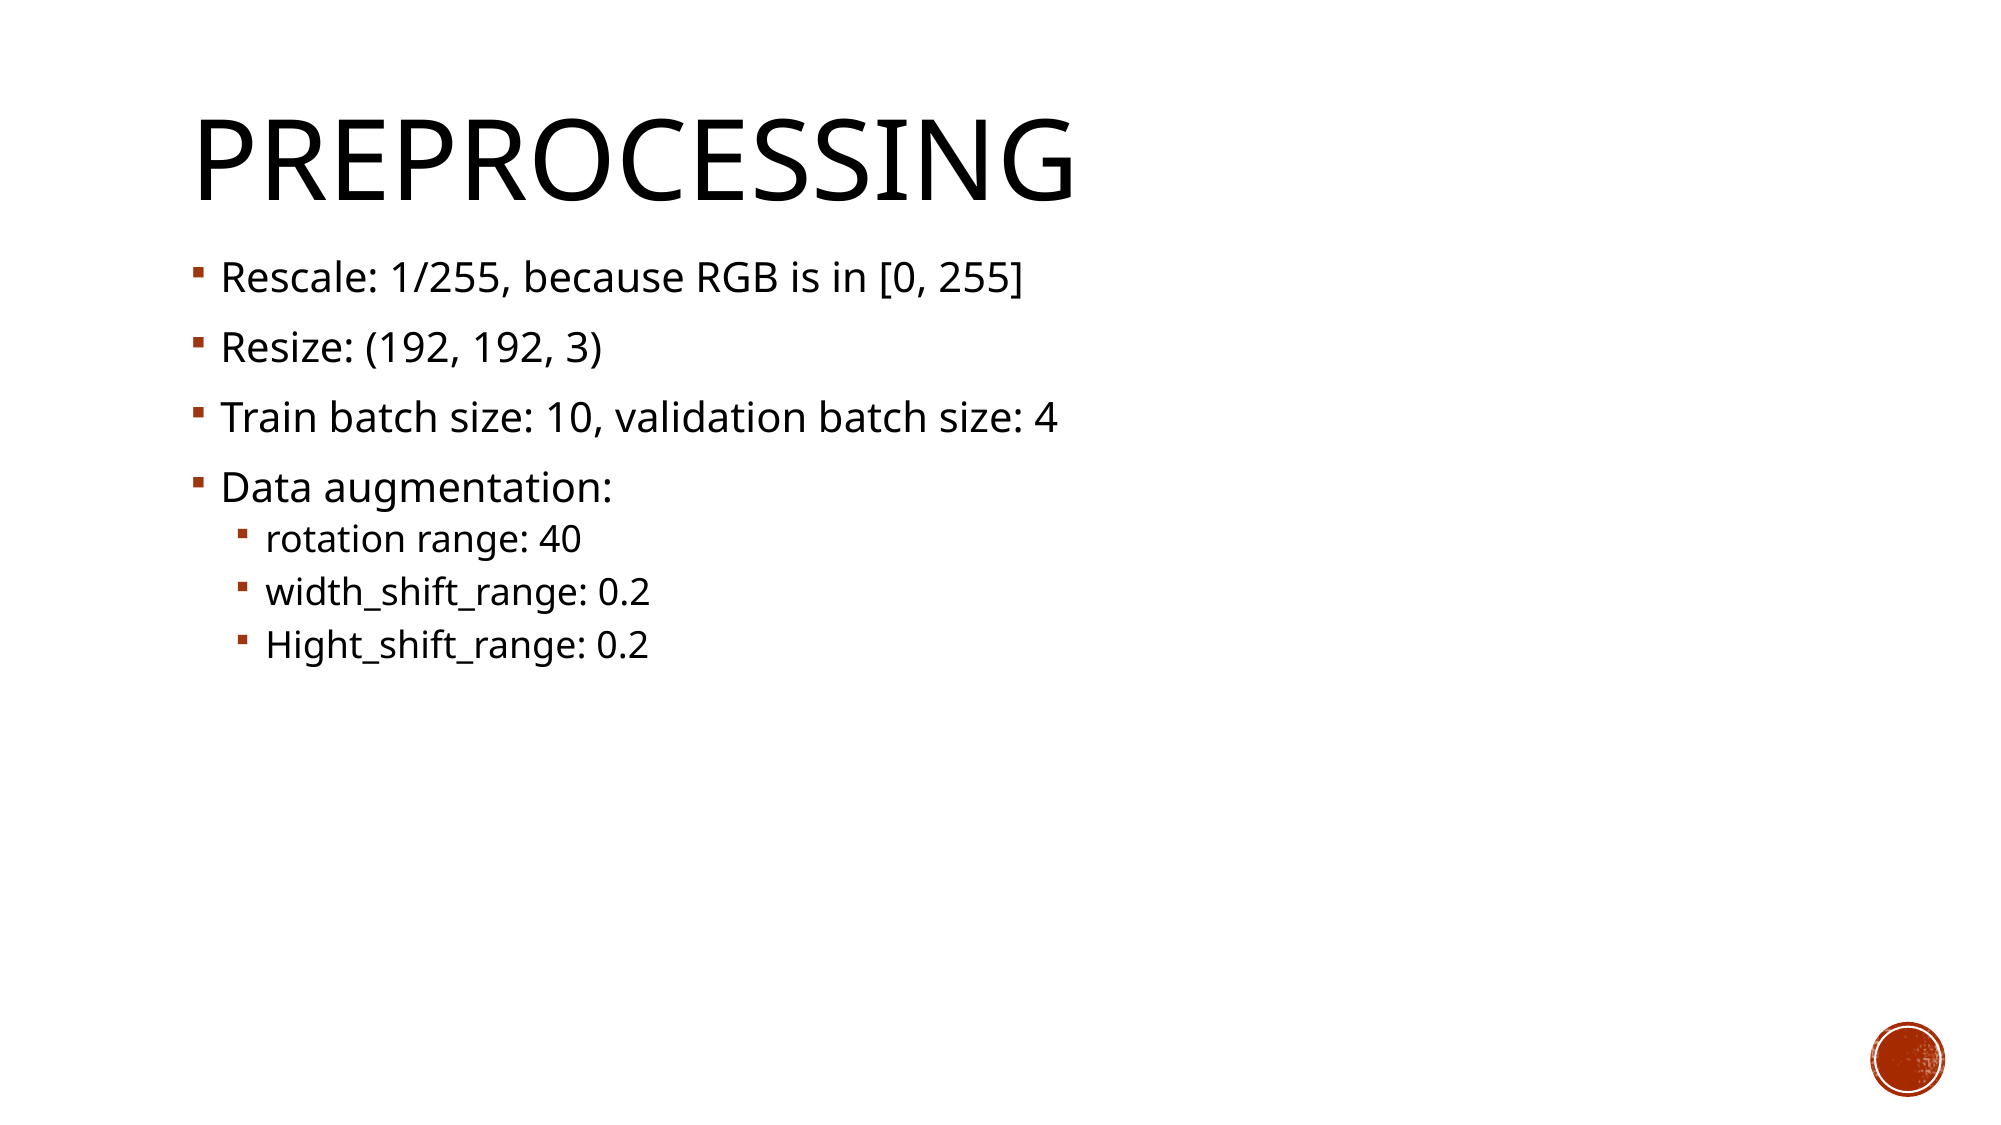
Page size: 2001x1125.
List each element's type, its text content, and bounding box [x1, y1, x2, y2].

list Rescale: 1/255, because RGB is in [0, 255] Resize: (192, 192, 3) Train batch size: 10, validation batch size: 4 Data augmentation: rotation range: 40 width_shift_range: 0.2 Hight_shift_range: 0.2 [175, 249, 1826, 1013]
title preprocessing [175, 79, 1826, 249]
